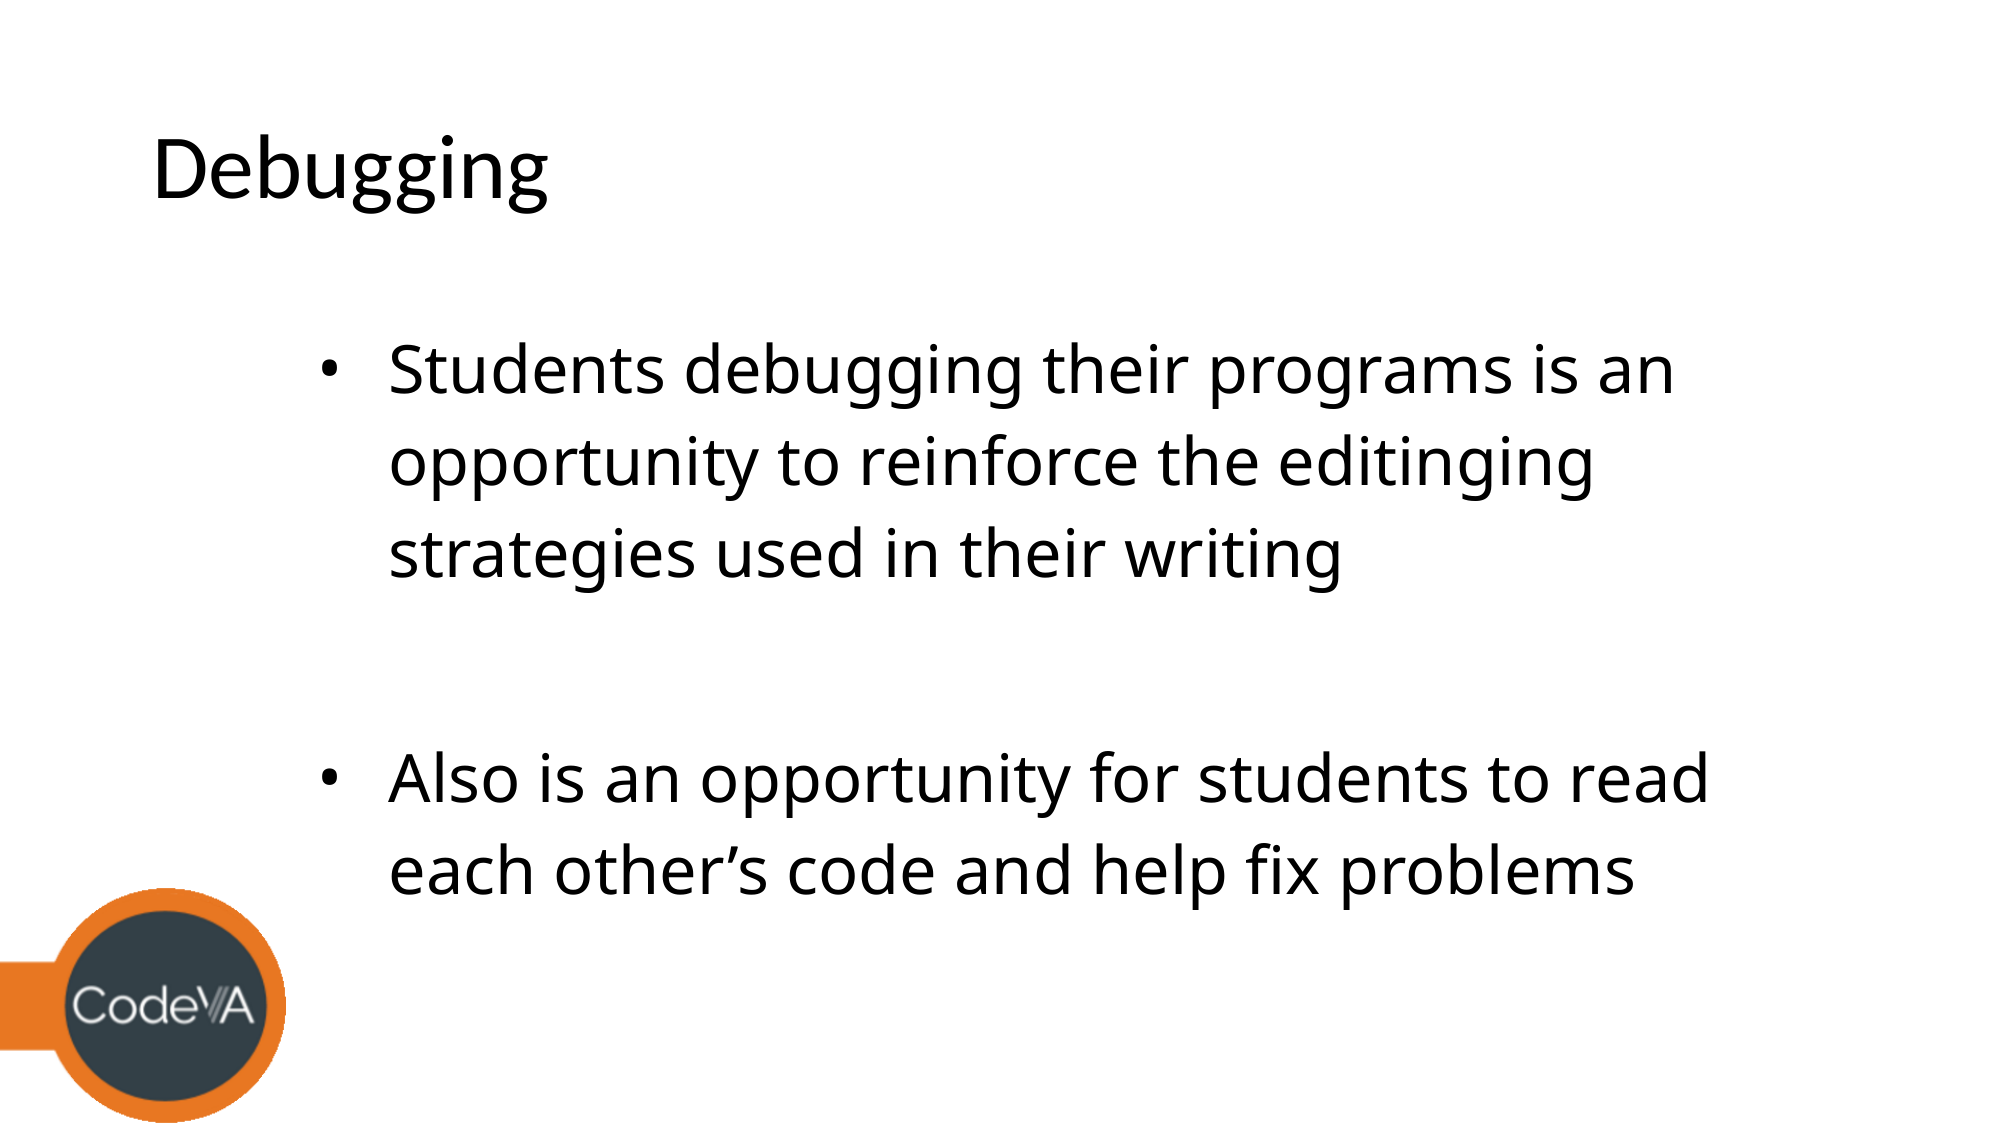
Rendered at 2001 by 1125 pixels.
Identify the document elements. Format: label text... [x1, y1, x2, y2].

picture [0, 885, 286, 1125]
title Debugging [137, 59, 1863, 278]
list Students debugging their programs is an opportunity to reinforce the editinging strategies used in their writing Also is an opportunity for students to read each other’s code and help fix problems [298, 299, 1863, 1014]
